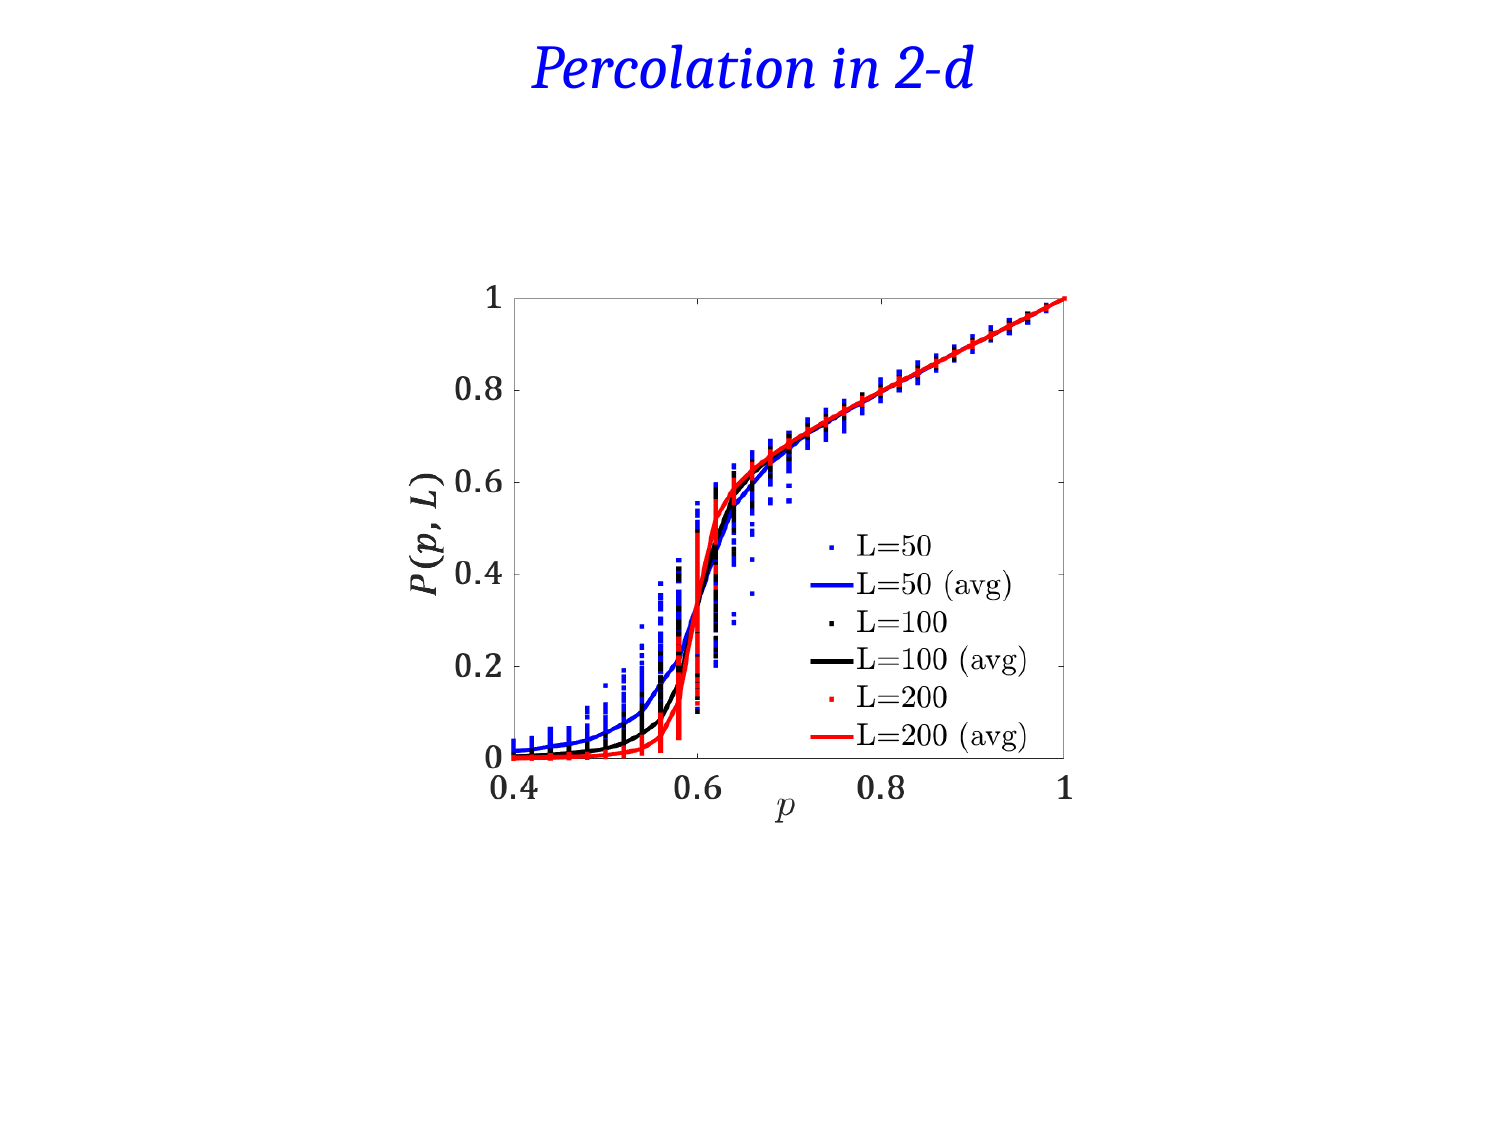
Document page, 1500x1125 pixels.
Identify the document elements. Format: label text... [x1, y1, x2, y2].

text_box Percolation in 2-d [40, 19, 1467, 109]
picture [398, 260, 1109, 865]
